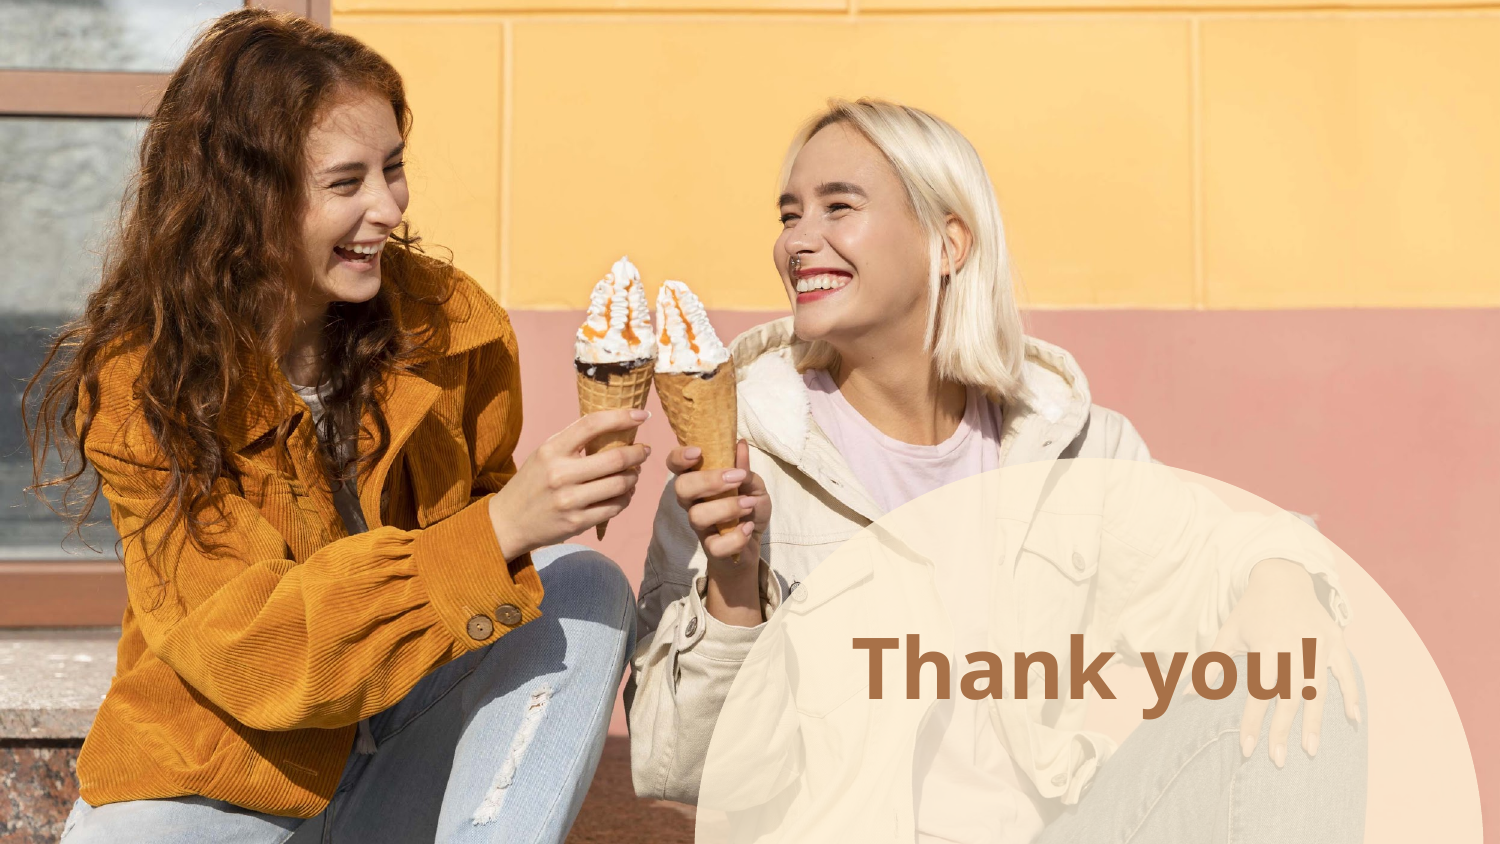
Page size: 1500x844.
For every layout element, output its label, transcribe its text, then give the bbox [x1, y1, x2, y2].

list Thank you! [772, 558, 1403, 772]
picture [0, 0, 1500, 844]
